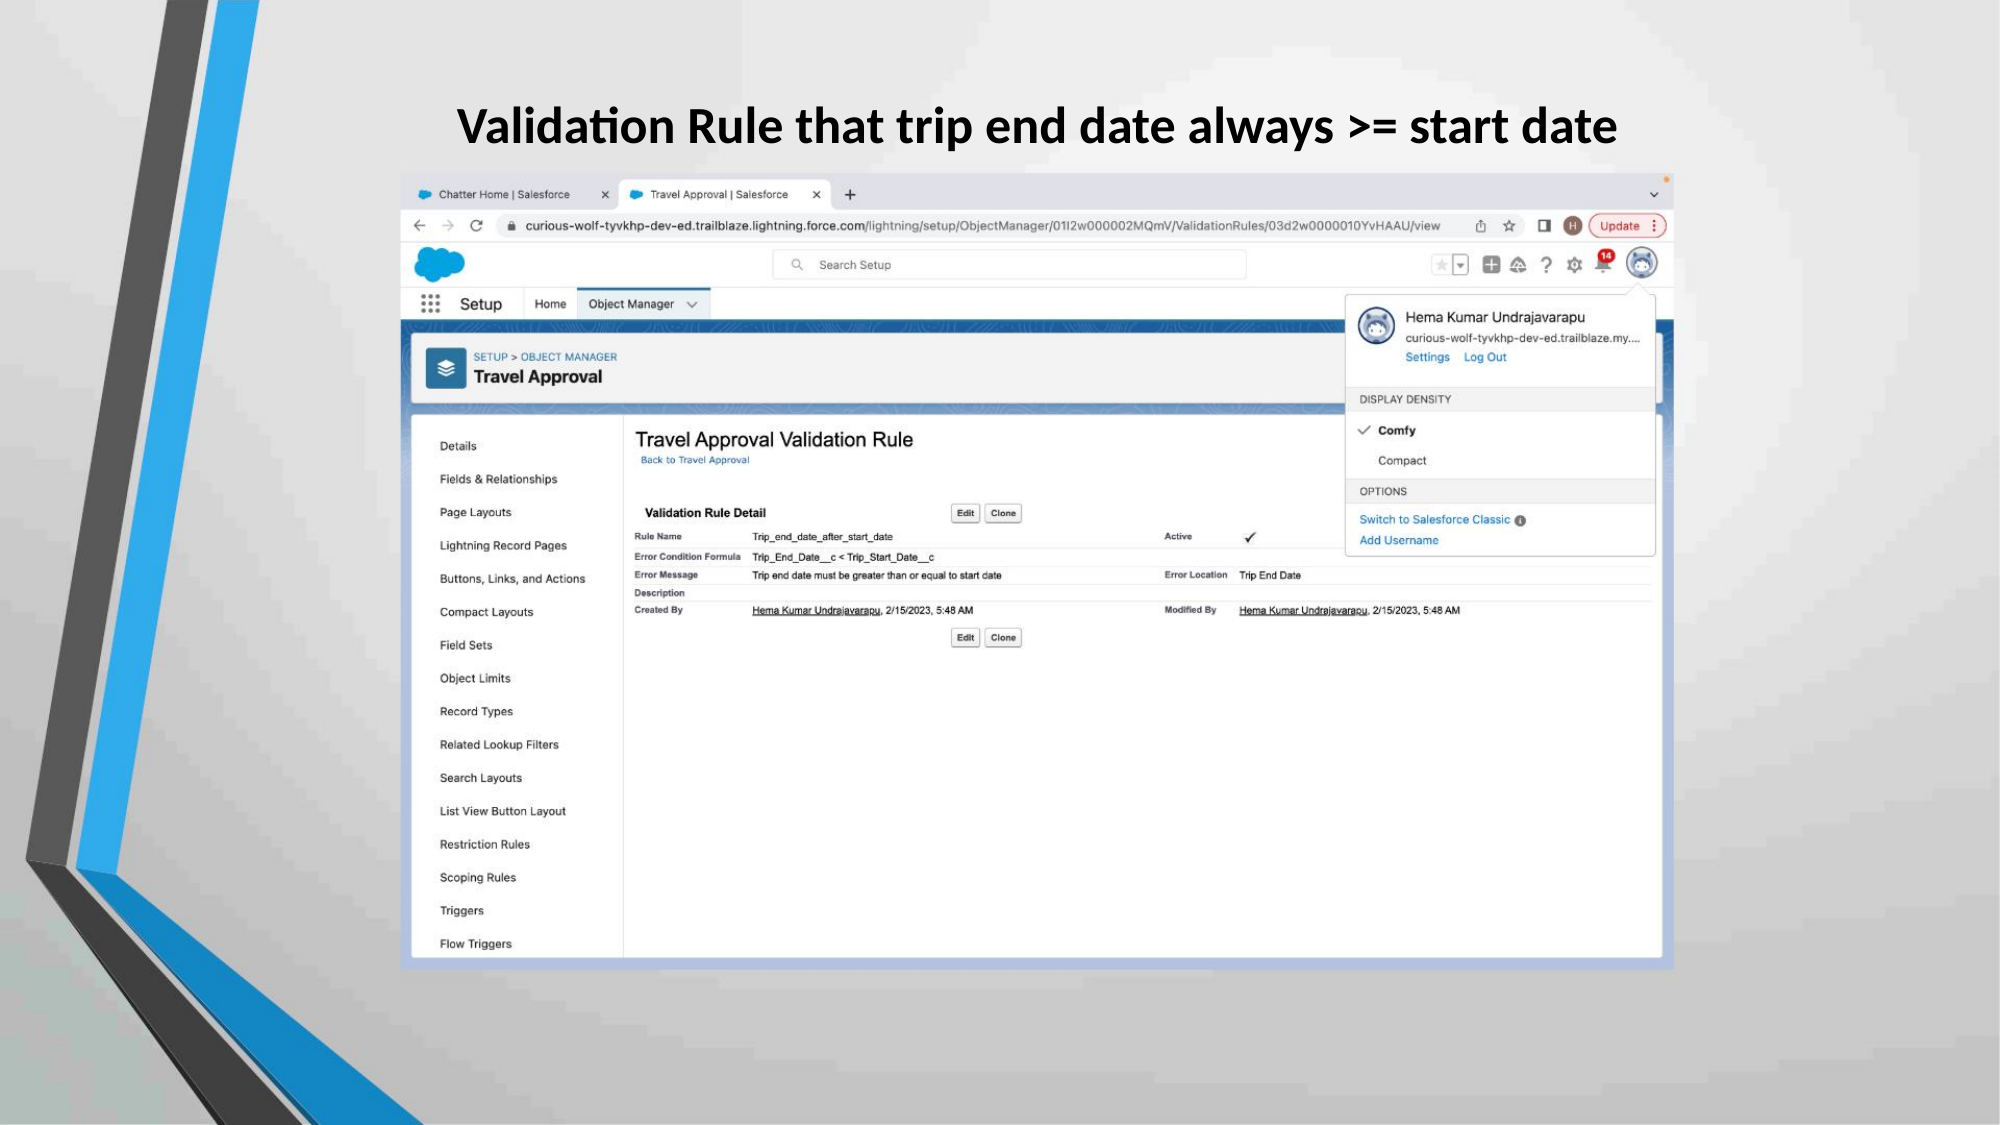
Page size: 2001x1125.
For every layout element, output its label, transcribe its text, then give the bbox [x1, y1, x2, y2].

text_box [0, 0, 2000, 1125]
text_box Validation Rule that trip end date always >= start date [456, 101, 1652, 154]
